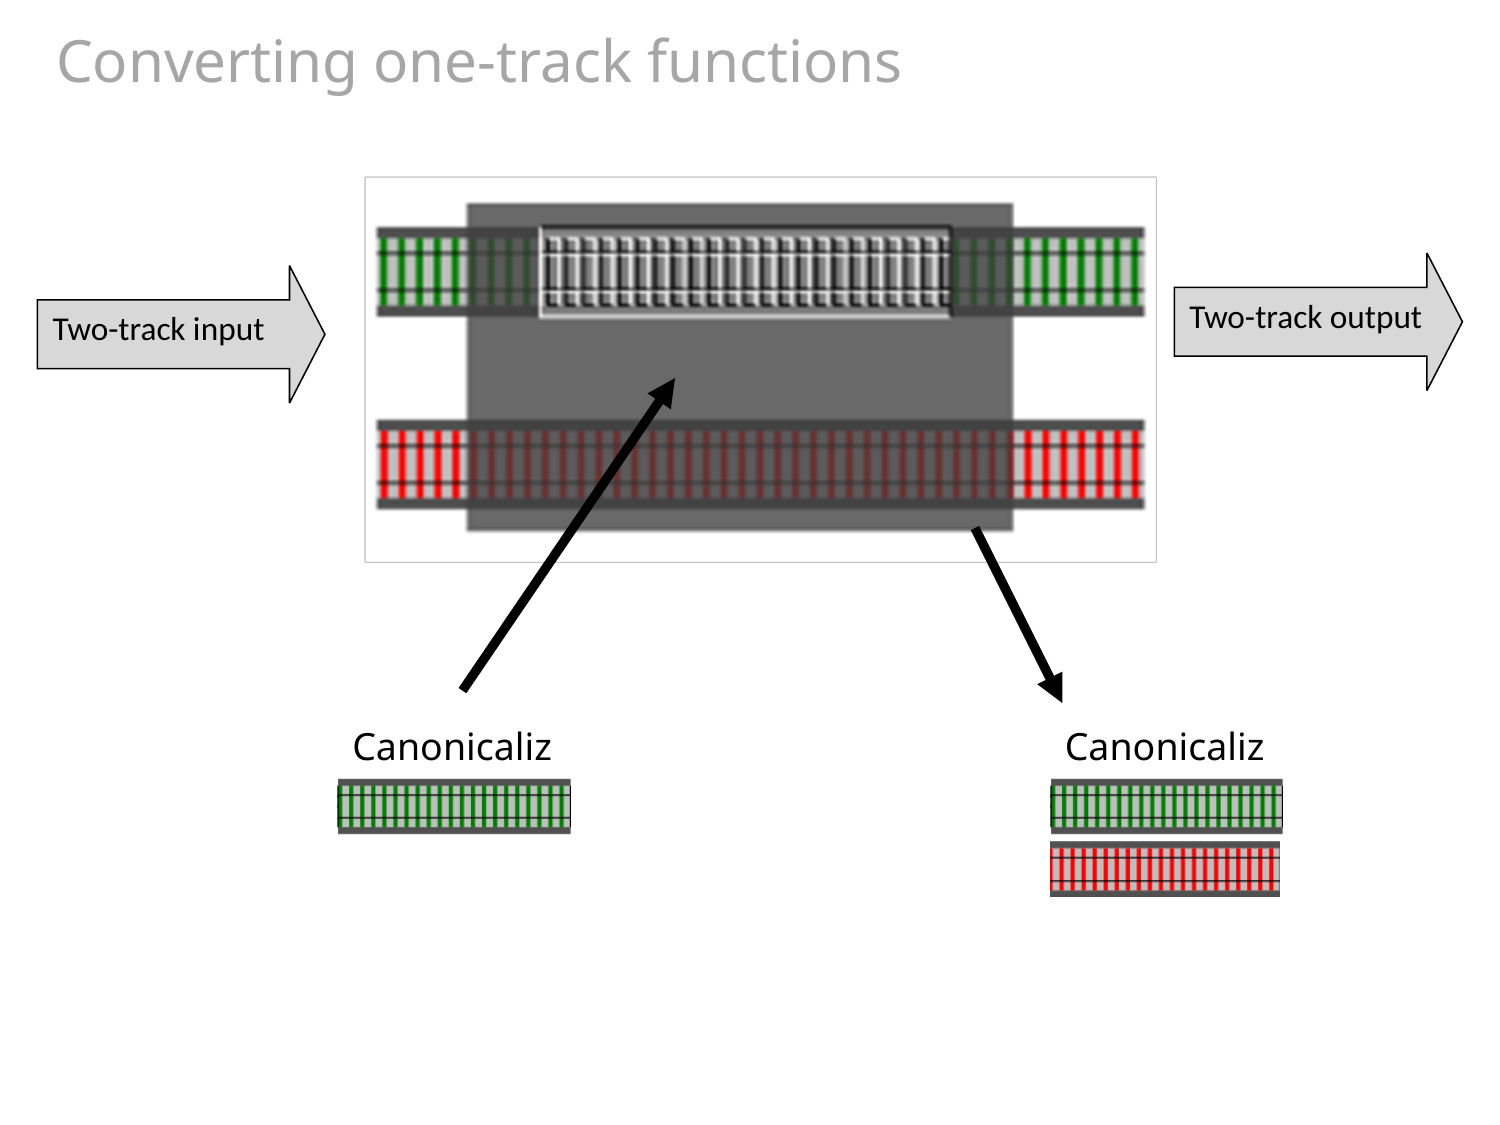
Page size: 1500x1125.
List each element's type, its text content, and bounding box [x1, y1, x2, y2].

title Converting one-track functions [41, 19, 1459, 100]
picture [362, 174, 1161, 566]
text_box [462, 377, 676, 691]
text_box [1049, 715, 1288, 897]
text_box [337, 715, 576, 836]
text_box Two-track output [1174, 253, 1463, 391]
text_box Two-track input [37, 265, 325, 404]
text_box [974, 527, 1063, 704]
